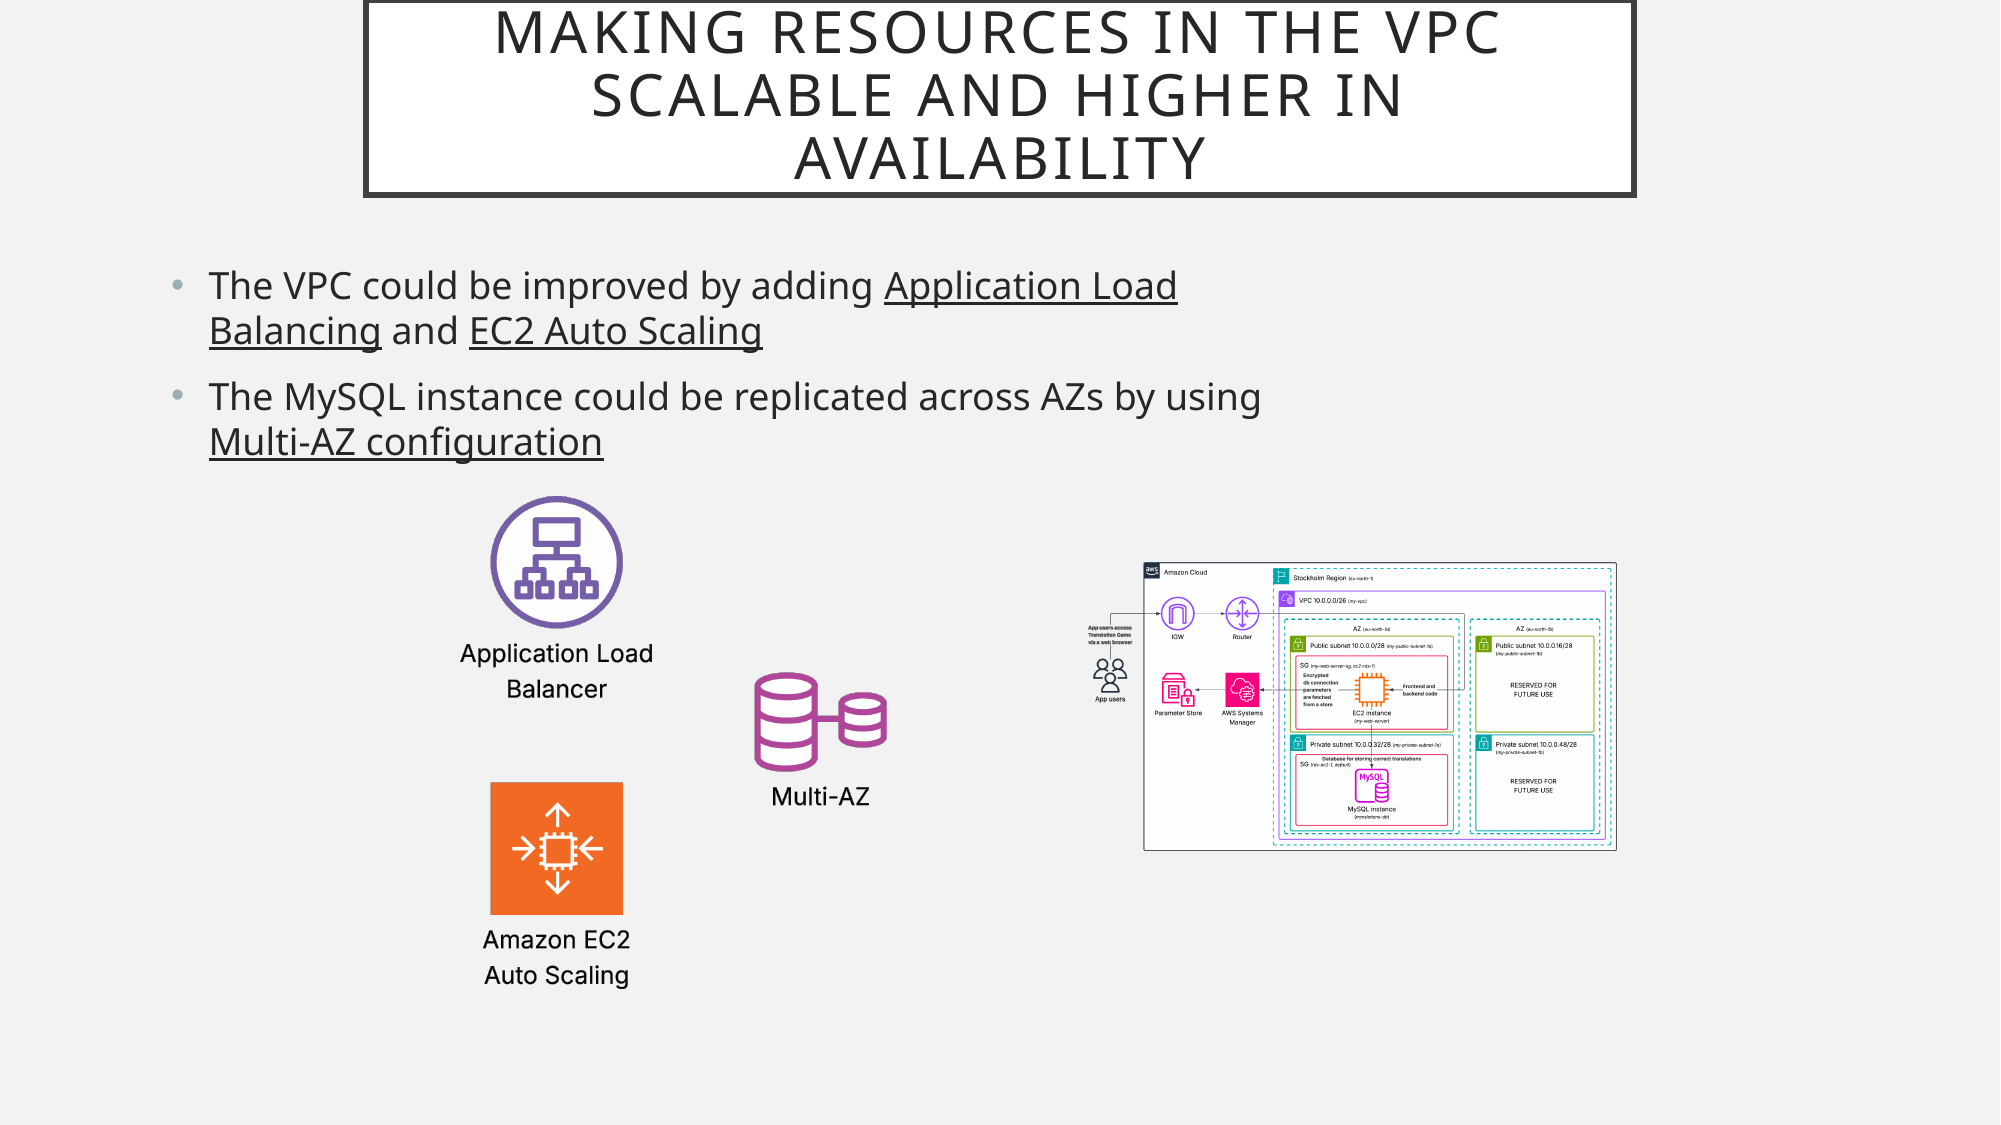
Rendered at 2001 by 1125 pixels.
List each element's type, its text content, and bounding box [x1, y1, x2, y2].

list The VPC could be improved by adding Application Load Balancing and EC2 Auto Scaling The MySQL instance could be replicated across AZs by using Multi-AZ configuration [156, 254, 1313, 763]
picture [460, 496, 887, 989]
title Making resources in the VPC scalable and higher in availability [363, 0, 1637, 198]
picture [1088, 562, 1617, 851]
